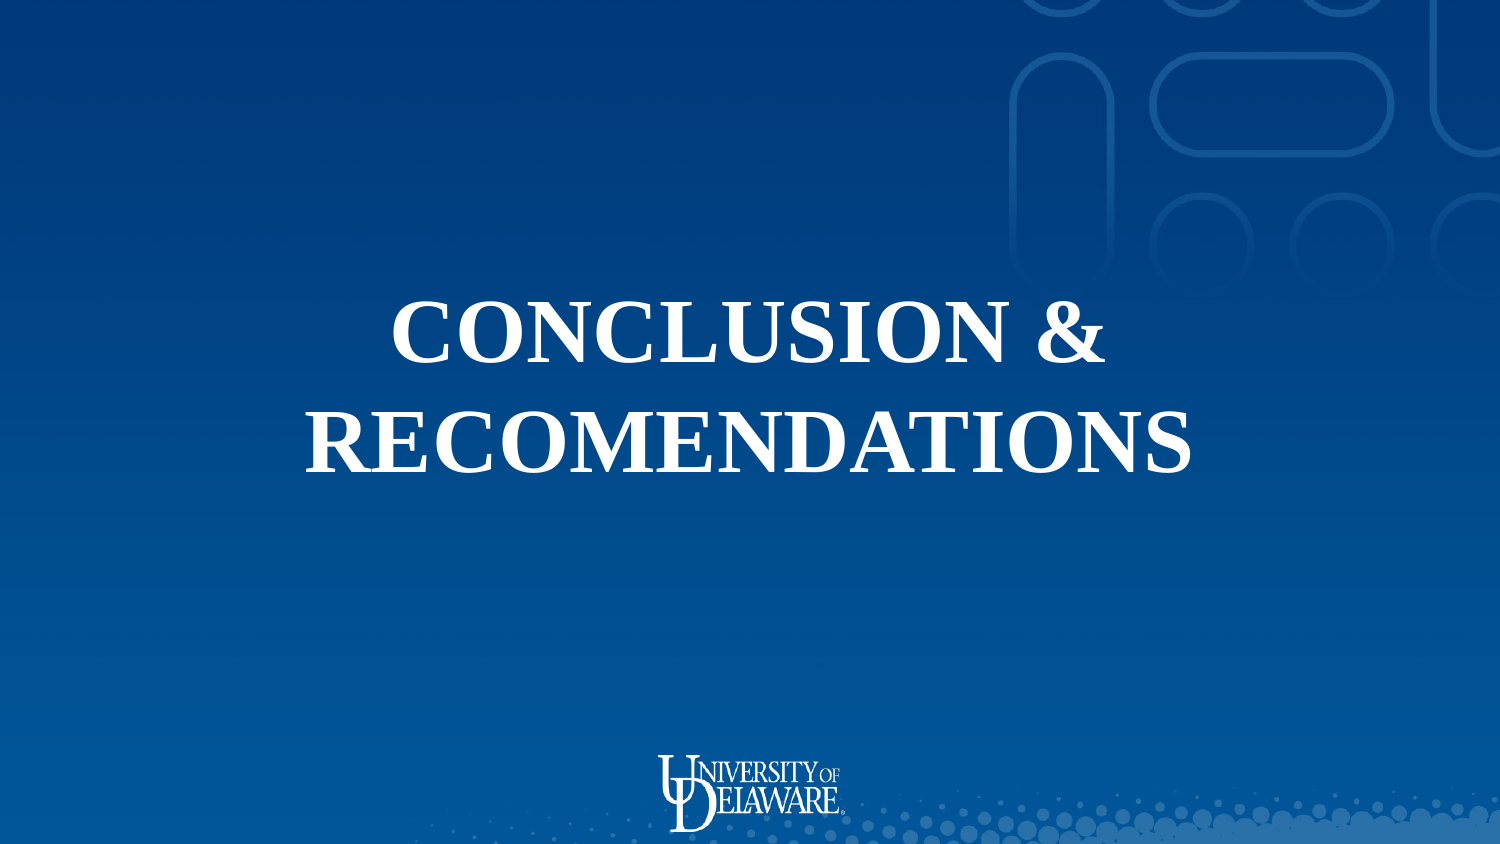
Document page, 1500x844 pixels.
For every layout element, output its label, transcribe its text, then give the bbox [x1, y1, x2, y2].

title CONCLUSION & RECOMENDATIONS [112, 290, 1388, 472]
picture [0, 0, 1500, 844]
